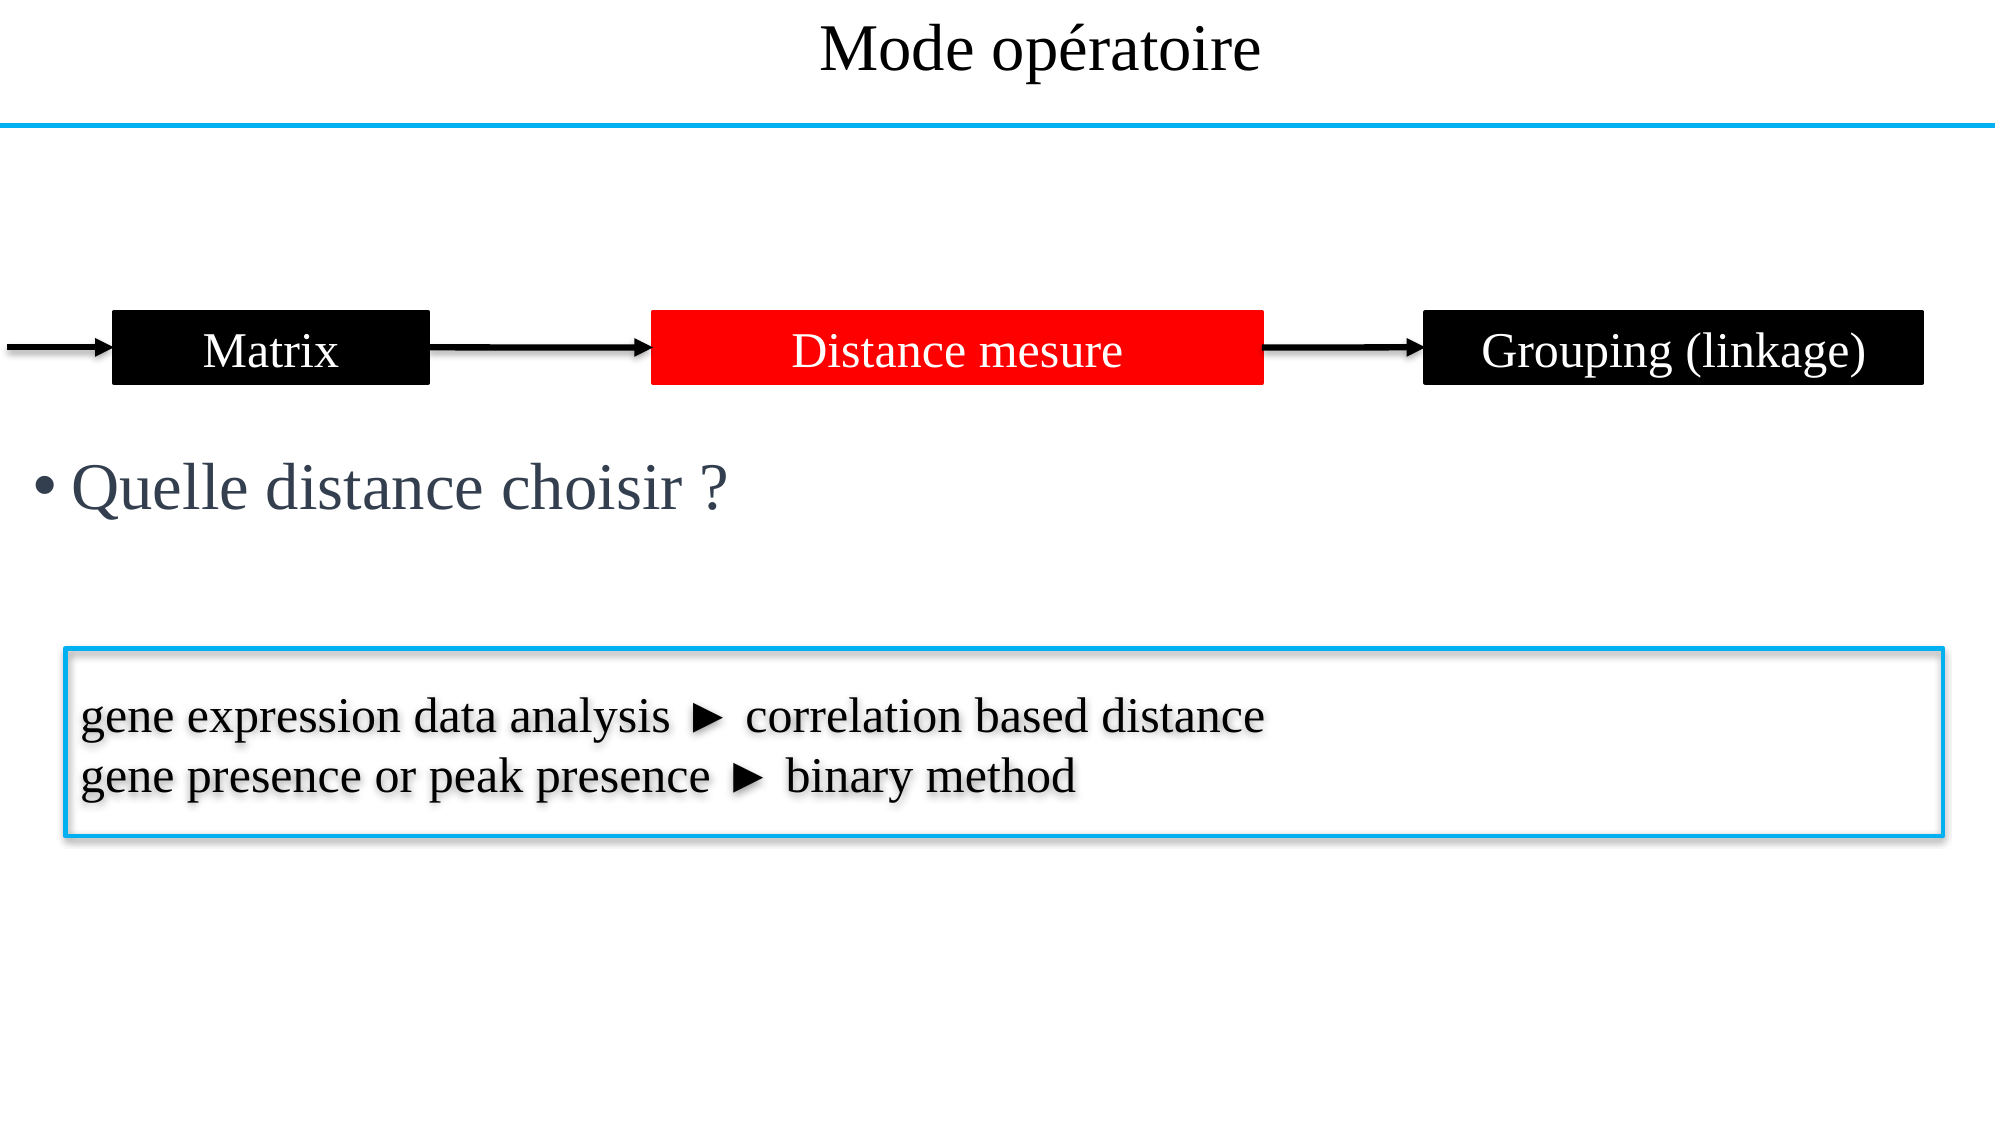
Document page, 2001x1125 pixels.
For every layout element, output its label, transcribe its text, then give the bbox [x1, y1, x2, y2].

text_box Matrix [112, 310, 430, 385]
text_box Mode opératoire [102, 5, 1980, 92]
text_box Quelle distance choisir ? [18, 444, 1897, 1125]
text_box gene expression data analysis ► correlation based distance gene presence or peak presence ► binary method [64, 647, 1944, 837]
text_box Grouping (linkage) [1423, 310, 1924, 385]
text_box Distance mesure [651, 310, 1264, 385]
